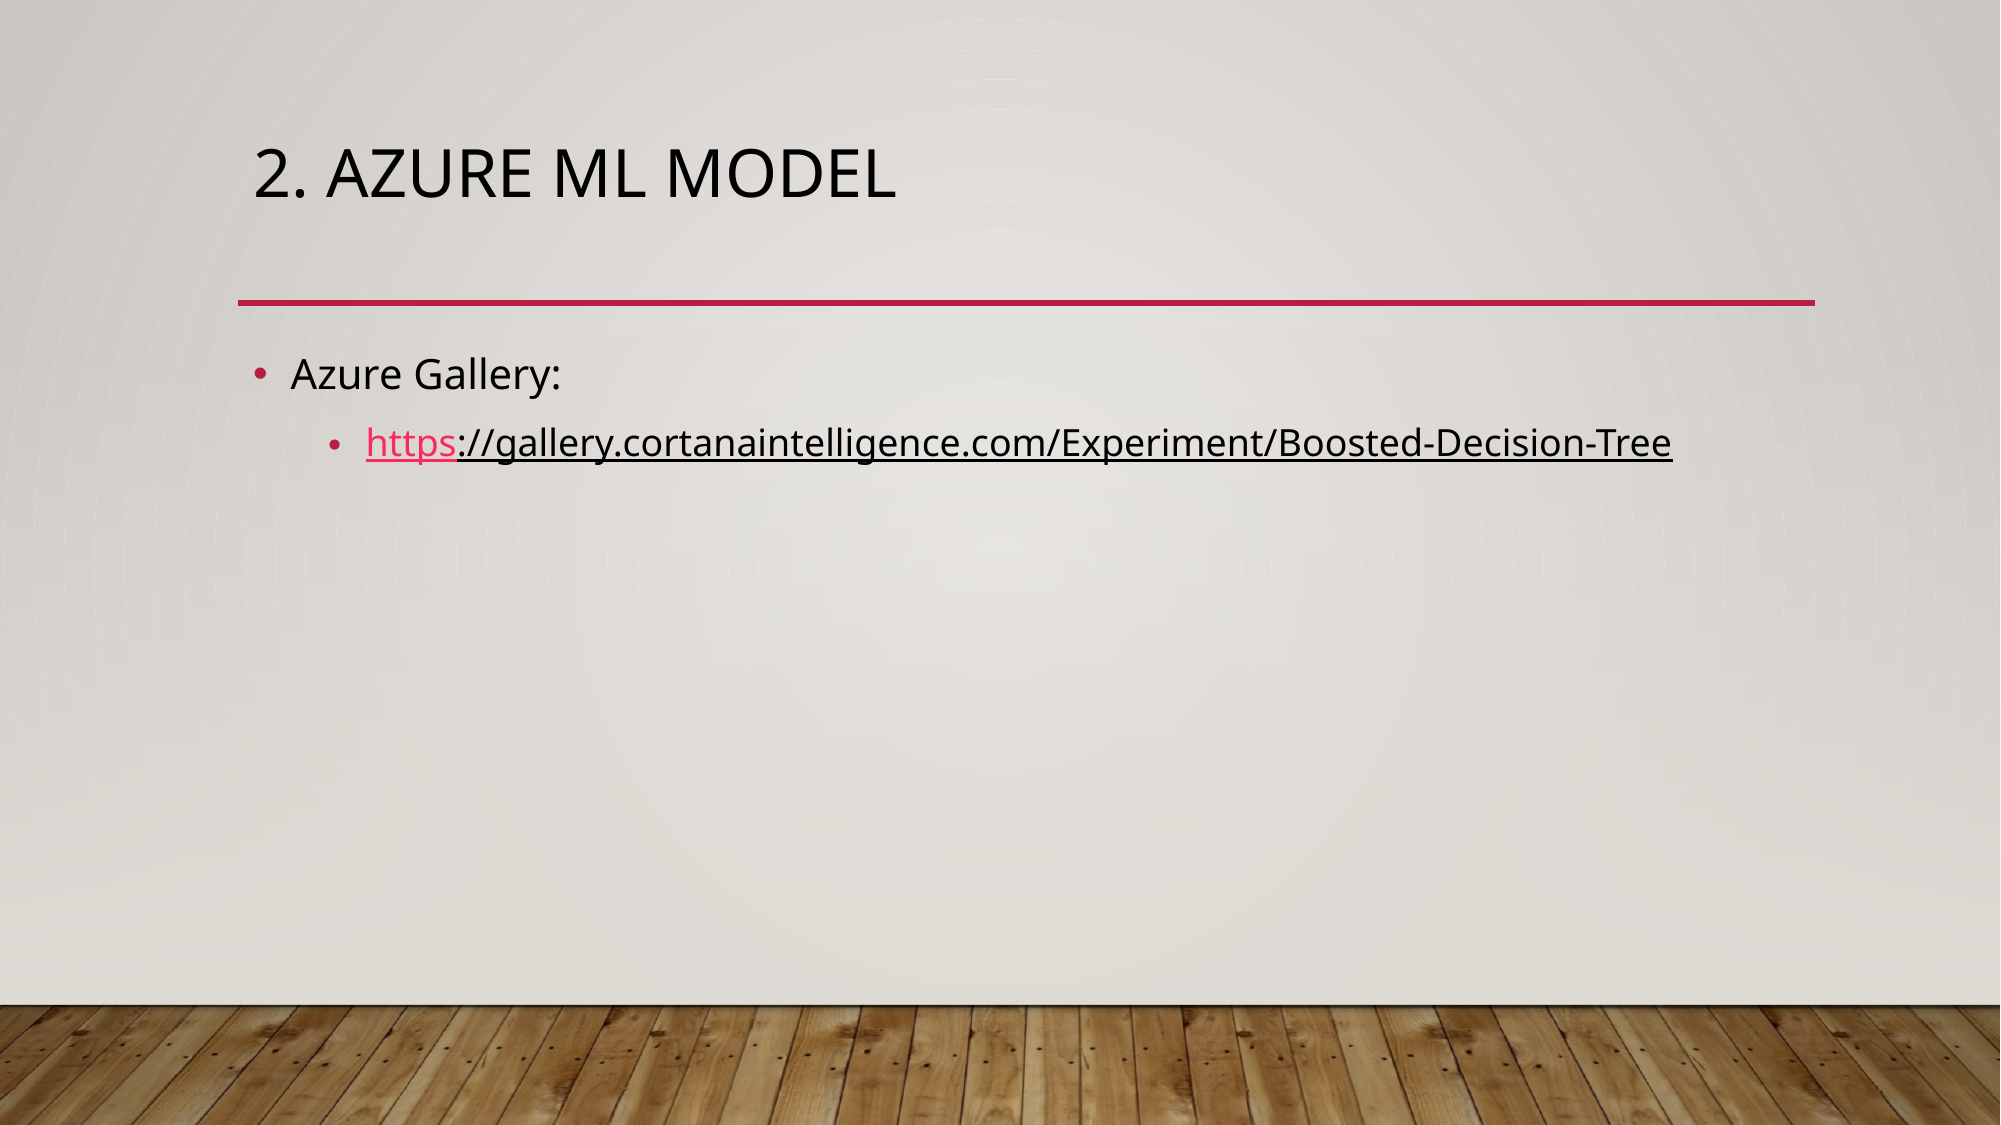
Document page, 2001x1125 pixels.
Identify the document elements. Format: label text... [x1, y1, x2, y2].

list Azure Gallery: https://gallery.cortanaintelligence.com/Experiment/Boosted-Decision-Tree [238, 330, 1814, 897]
title 2. Azure Ml Model [238, 131, 1814, 305]
picture [0, 1005, 2000, 1125]
